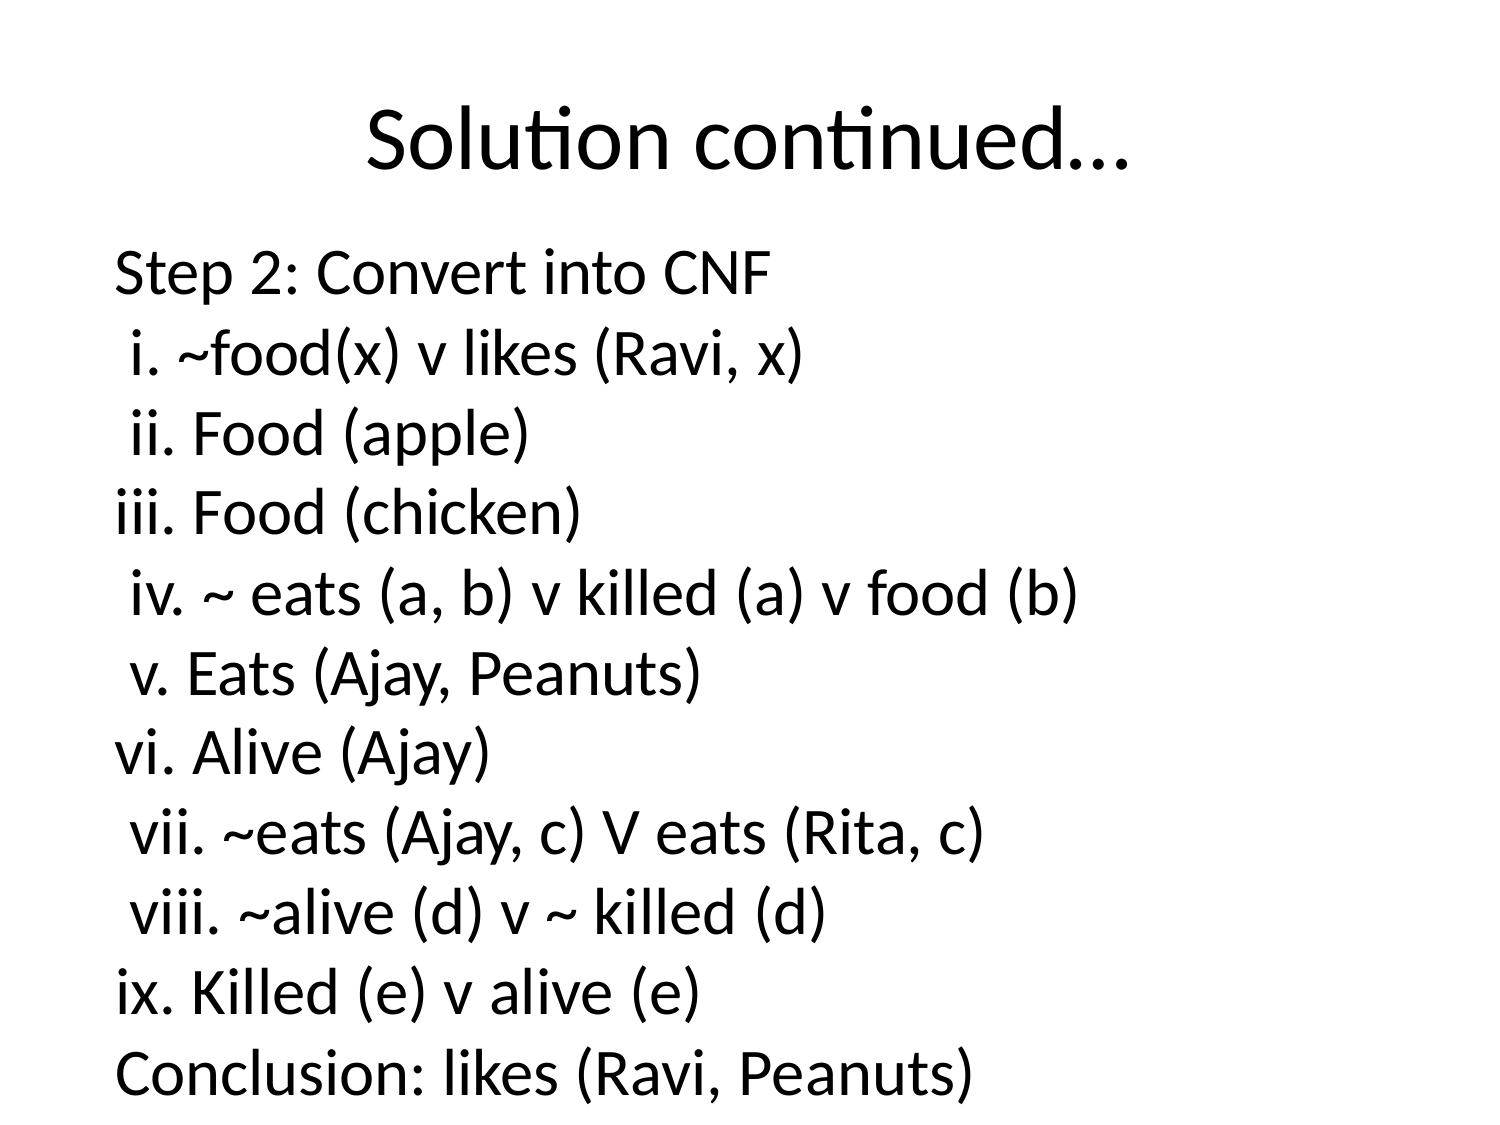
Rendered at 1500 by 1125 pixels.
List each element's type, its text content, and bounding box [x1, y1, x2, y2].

title Solution continued… [363, 75, 1136, 266]
text_box Step 2: Convert into CNF ~food(x) v likes (Ravi, x) Food (apple) Food (chicken) ~ eats (a, b) v killed (a) v food (b) Eats (Ajay, Peanuts) Alive (Ajay) ~eats (Ajay, c) V eats (Rita, c) ~alive (d) v ~ killed (d) Killed (e) v alive (e) Conclusion: likes (Ravi, Peanuts) [112, 226, 1089, 1109]
